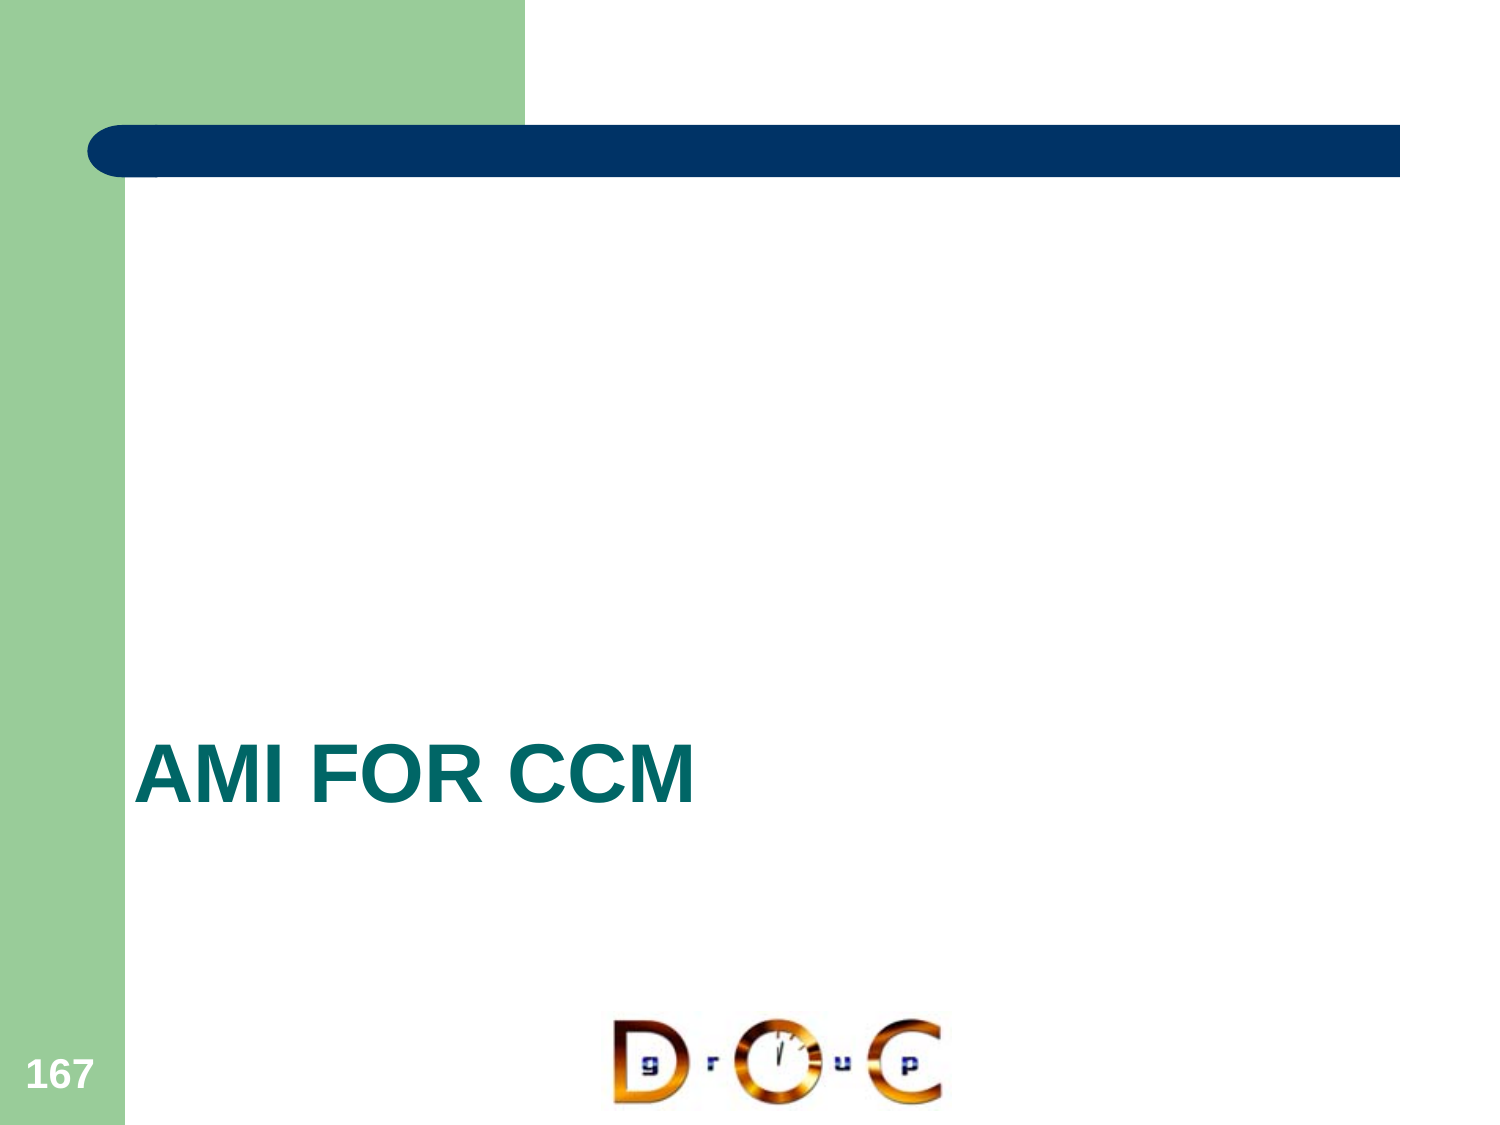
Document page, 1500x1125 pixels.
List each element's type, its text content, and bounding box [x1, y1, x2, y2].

title AMI for CCM [118, 722, 1394, 947]
slide_number 167 [2, 1023, 118, 1105]
picture [601, 1011, 952, 1111]
